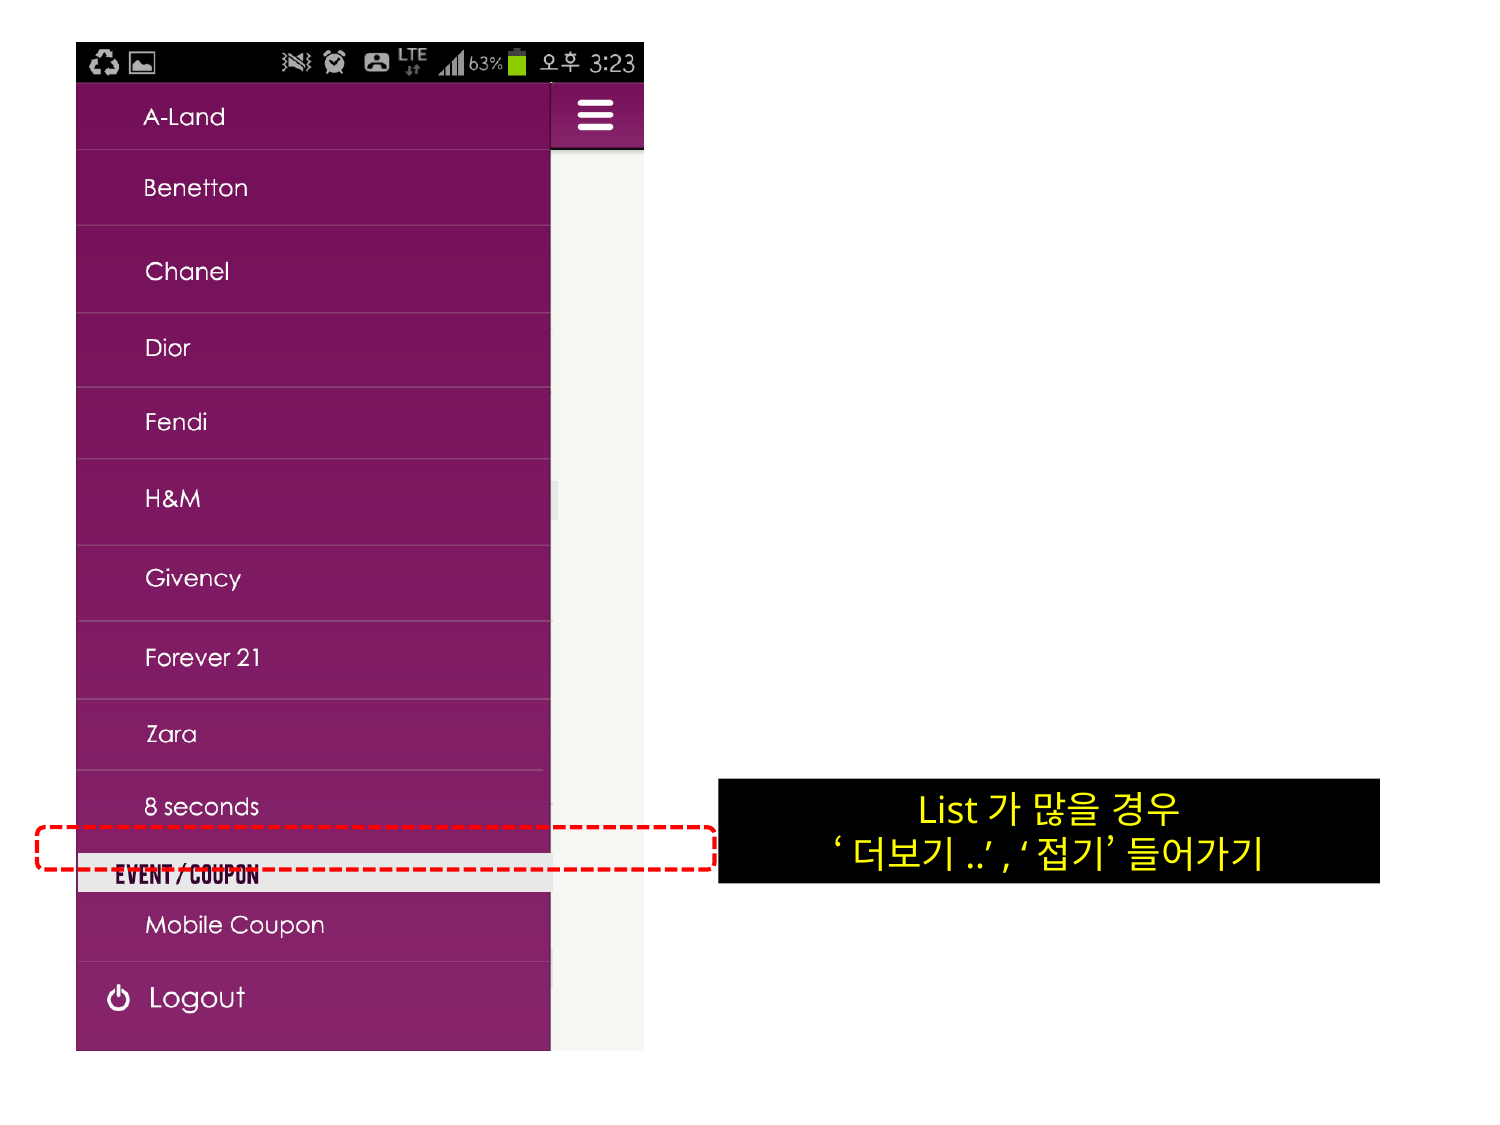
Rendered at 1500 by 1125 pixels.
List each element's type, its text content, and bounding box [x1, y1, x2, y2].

picture [76, 42, 644, 1051]
text_box [34, 825, 71, 872]
text_box [648, 825, 717, 872]
text_box List가 많을 경우 ‘더보기..’ , ‘접기’ 들어가기 [718, 778, 1380, 884]
